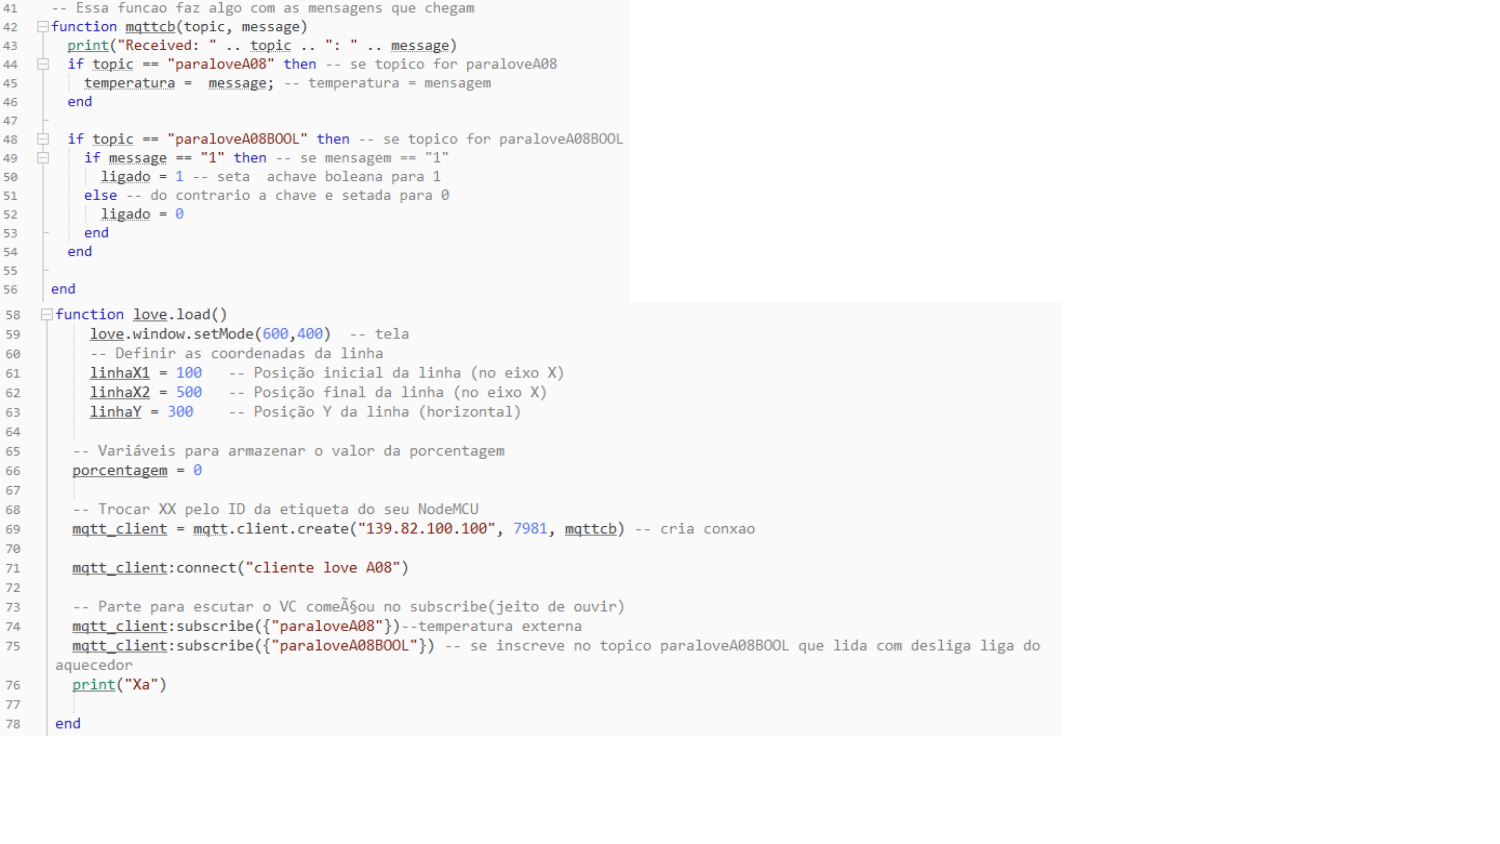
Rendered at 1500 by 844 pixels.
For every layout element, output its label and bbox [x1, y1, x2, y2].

picture [0, 0, 1062, 737]
